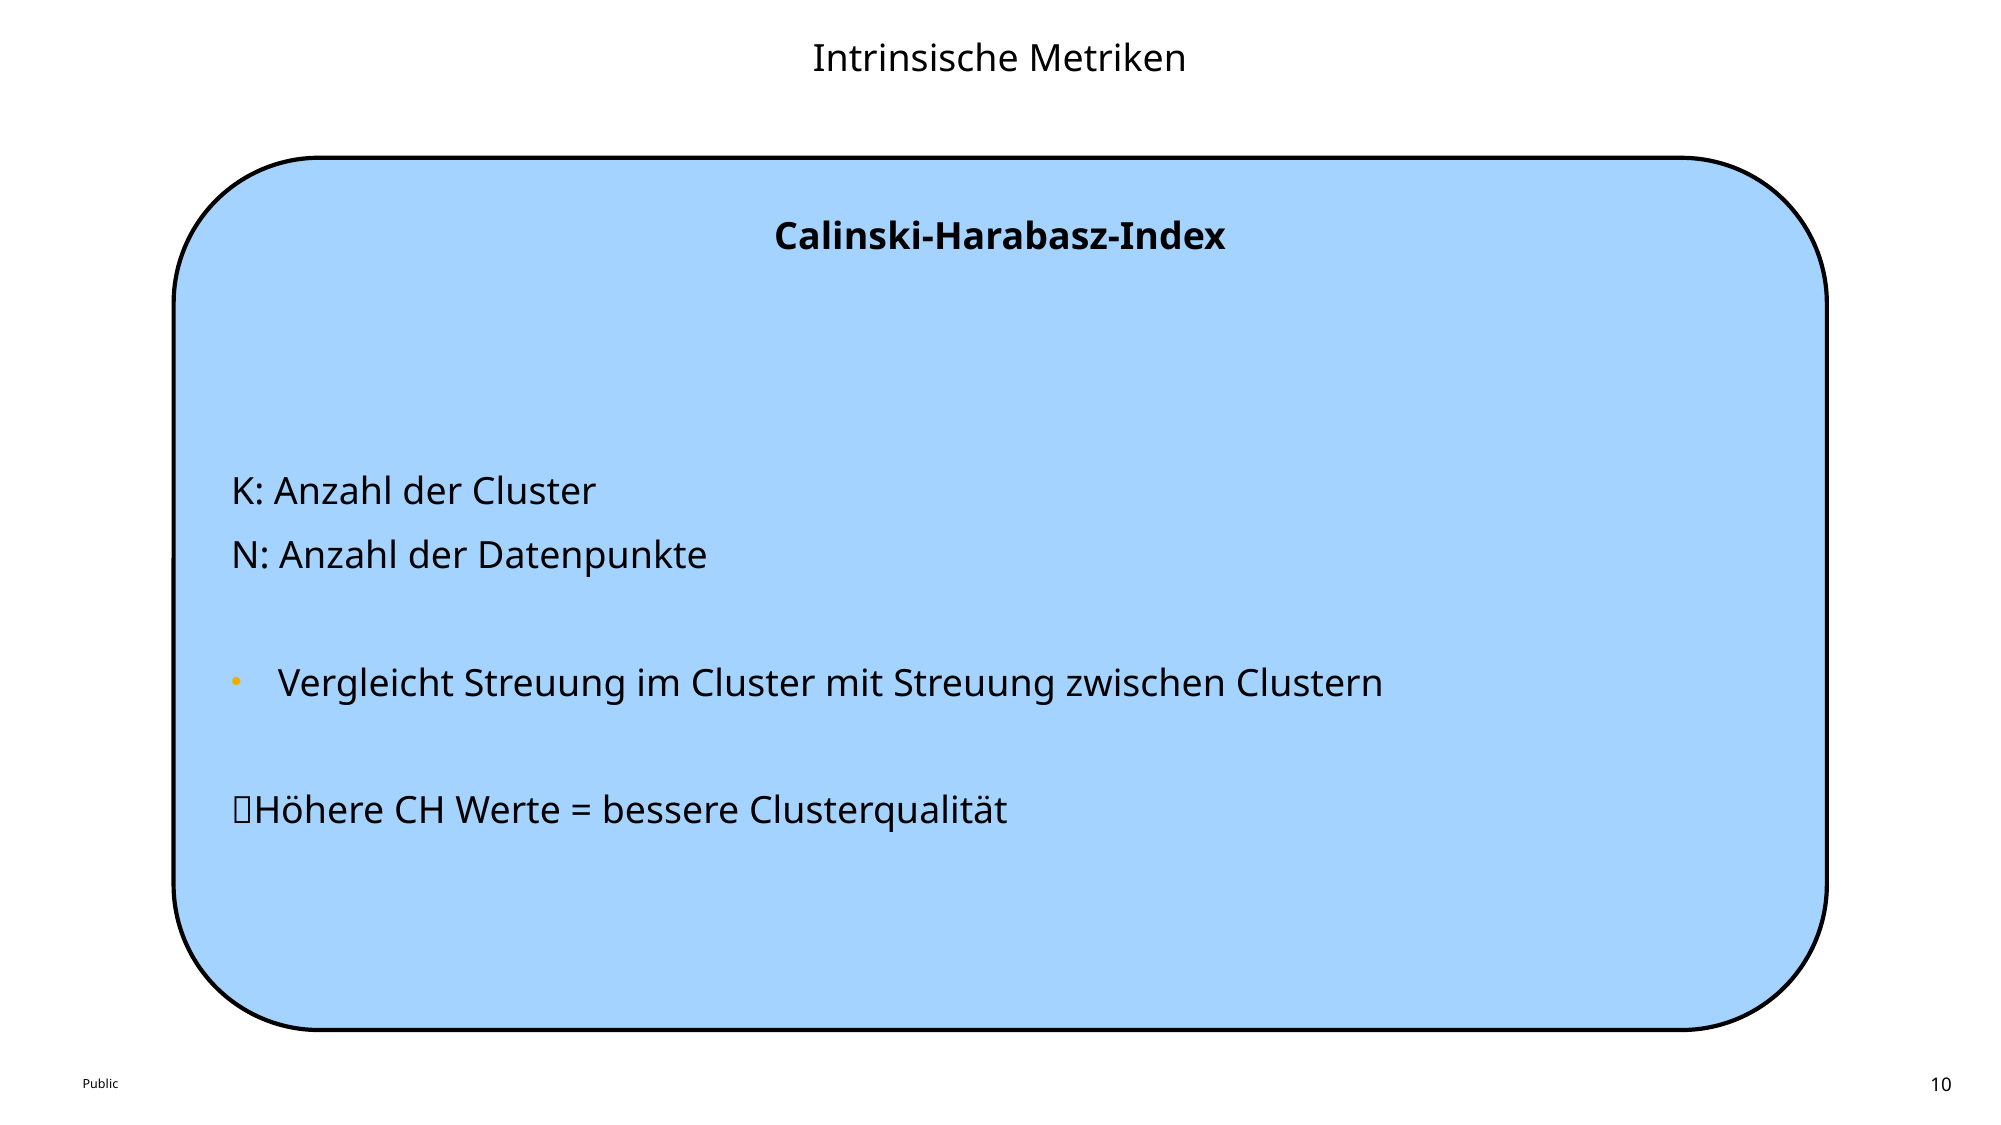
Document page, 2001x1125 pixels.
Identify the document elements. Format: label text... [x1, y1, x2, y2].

text_box Intrinsische Metriken [812, 34, 1188, 80]
